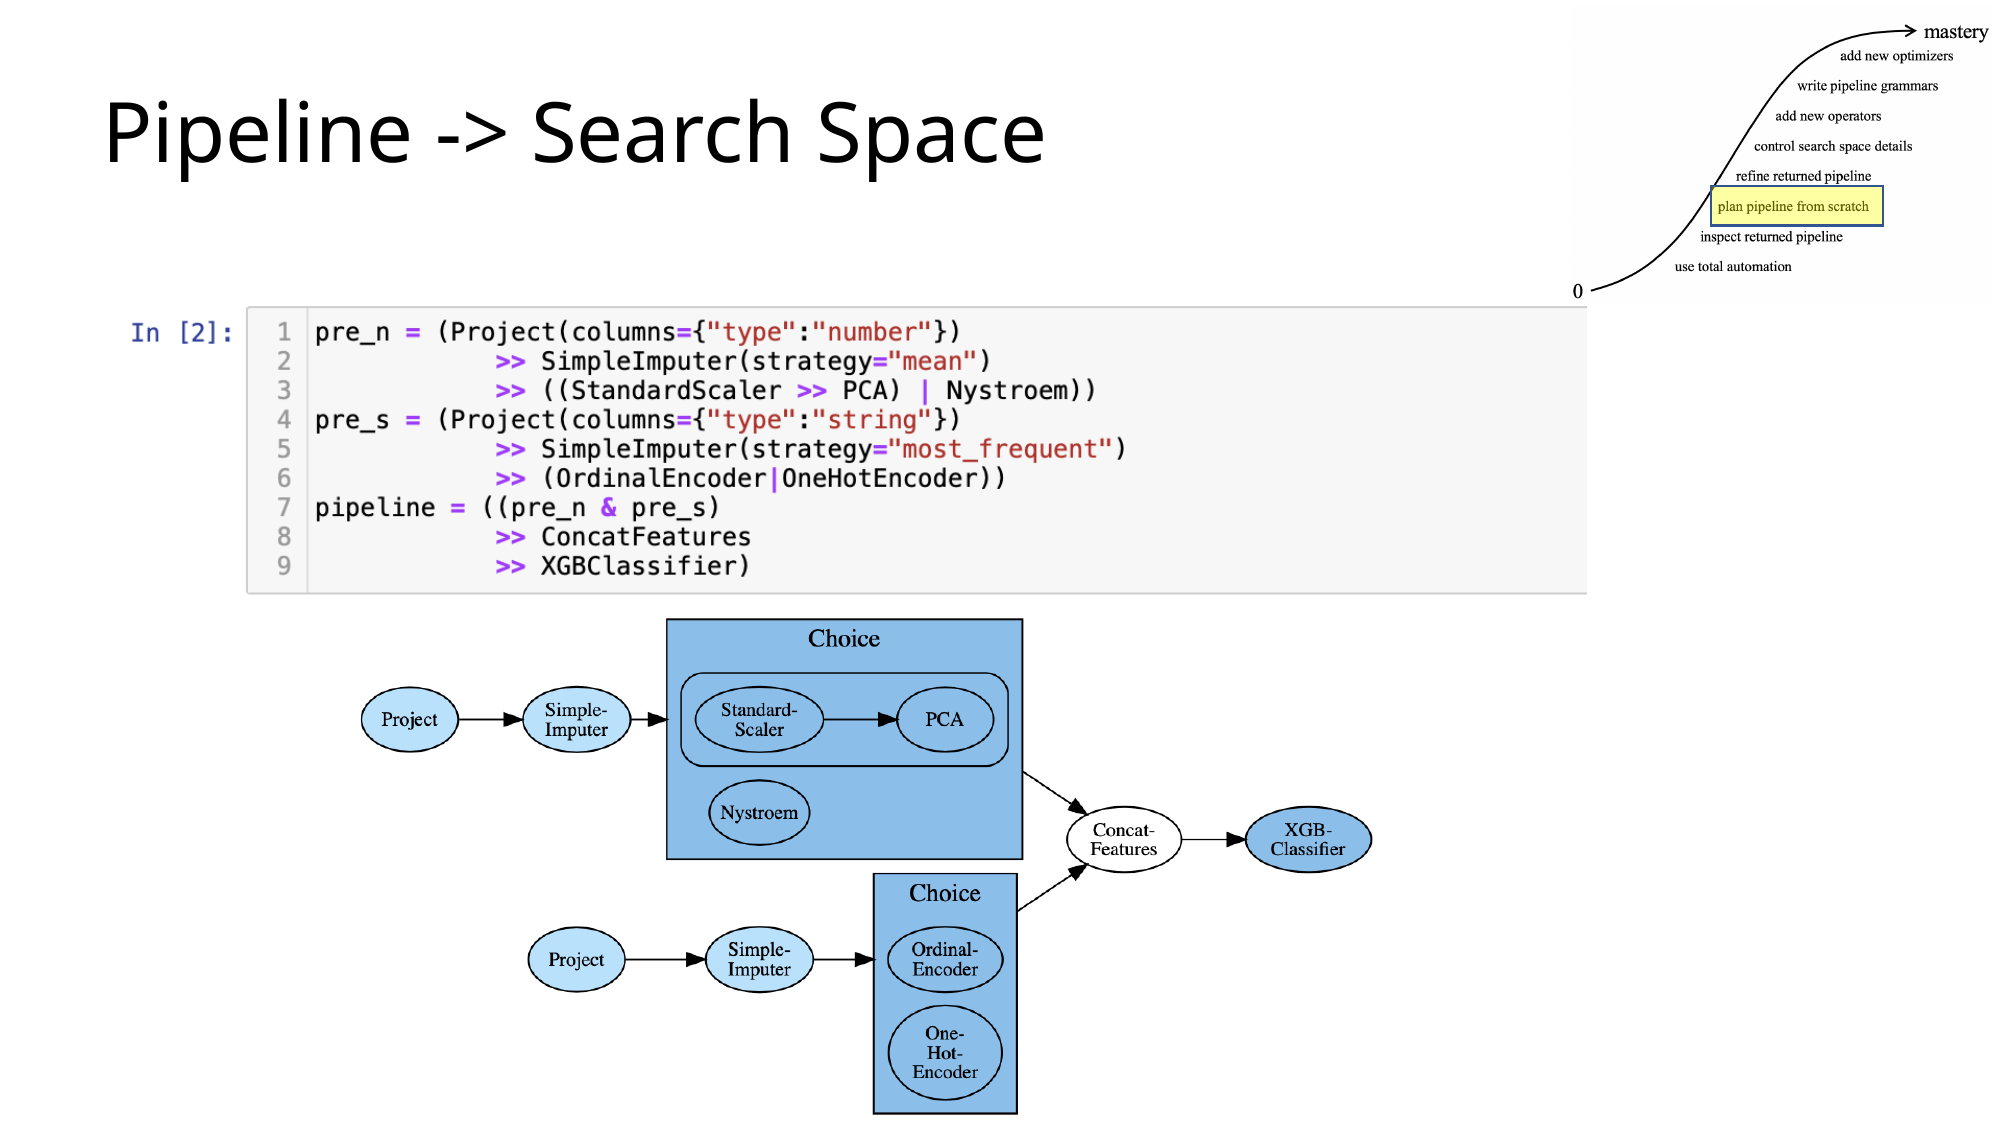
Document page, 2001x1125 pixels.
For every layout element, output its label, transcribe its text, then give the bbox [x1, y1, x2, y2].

title Pipeline -> Search Space [87, 27, 1570, 245]
picture [125, 304, 1587, 1125]
picture [1570, 4, 1992, 302]
